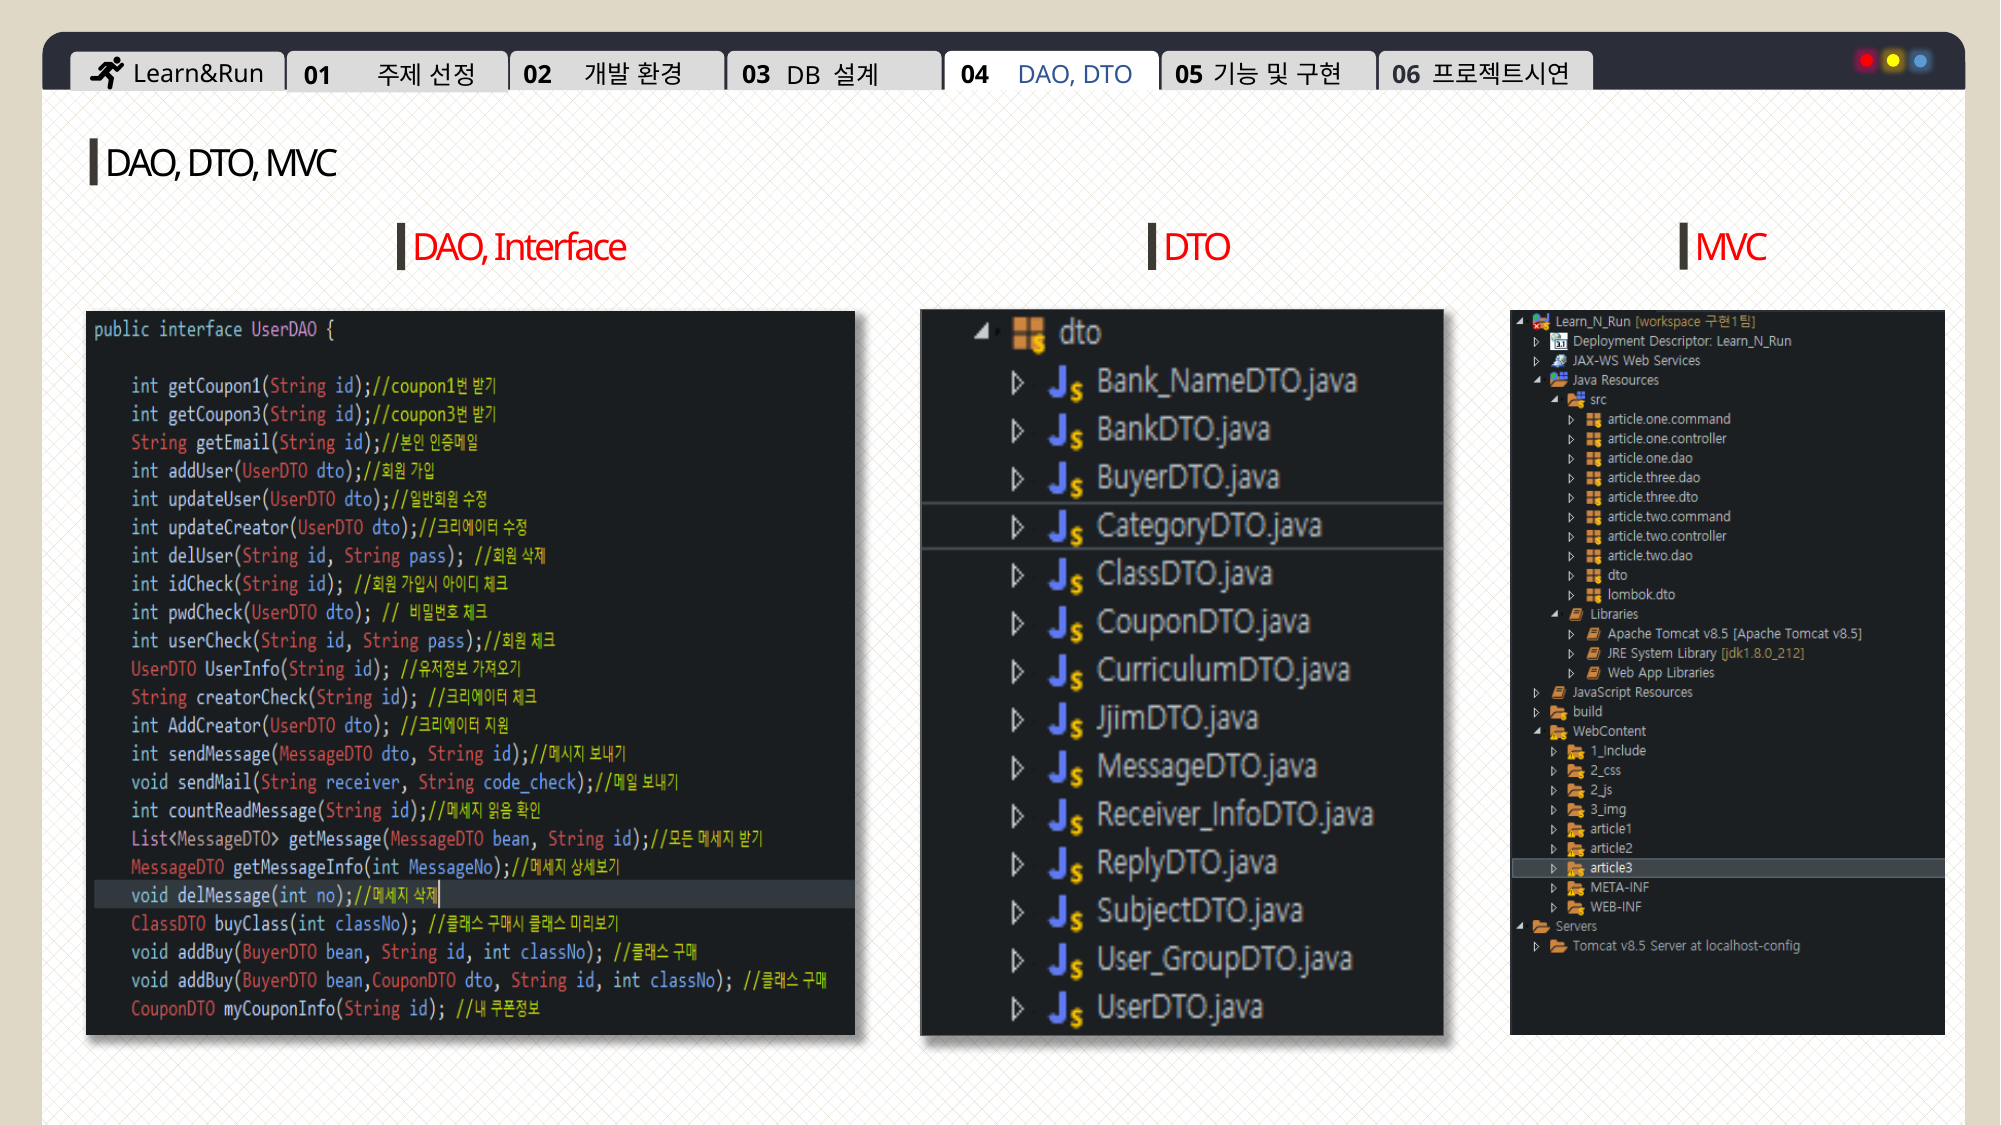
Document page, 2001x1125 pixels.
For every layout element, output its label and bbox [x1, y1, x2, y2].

text_box [42, 31, 1966, 1125]
picture [921, 310, 1443, 1035]
text_box [89, 49, 293, 96]
text_box [1679, 215, 2000, 277]
picture [85, 311, 855, 1035]
text_box [397, 215, 753, 277]
text_box [89, 131, 445, 192]
picture [1510, 310, 1945, 1035]
text_box [1148, 215, 1504, 277]
